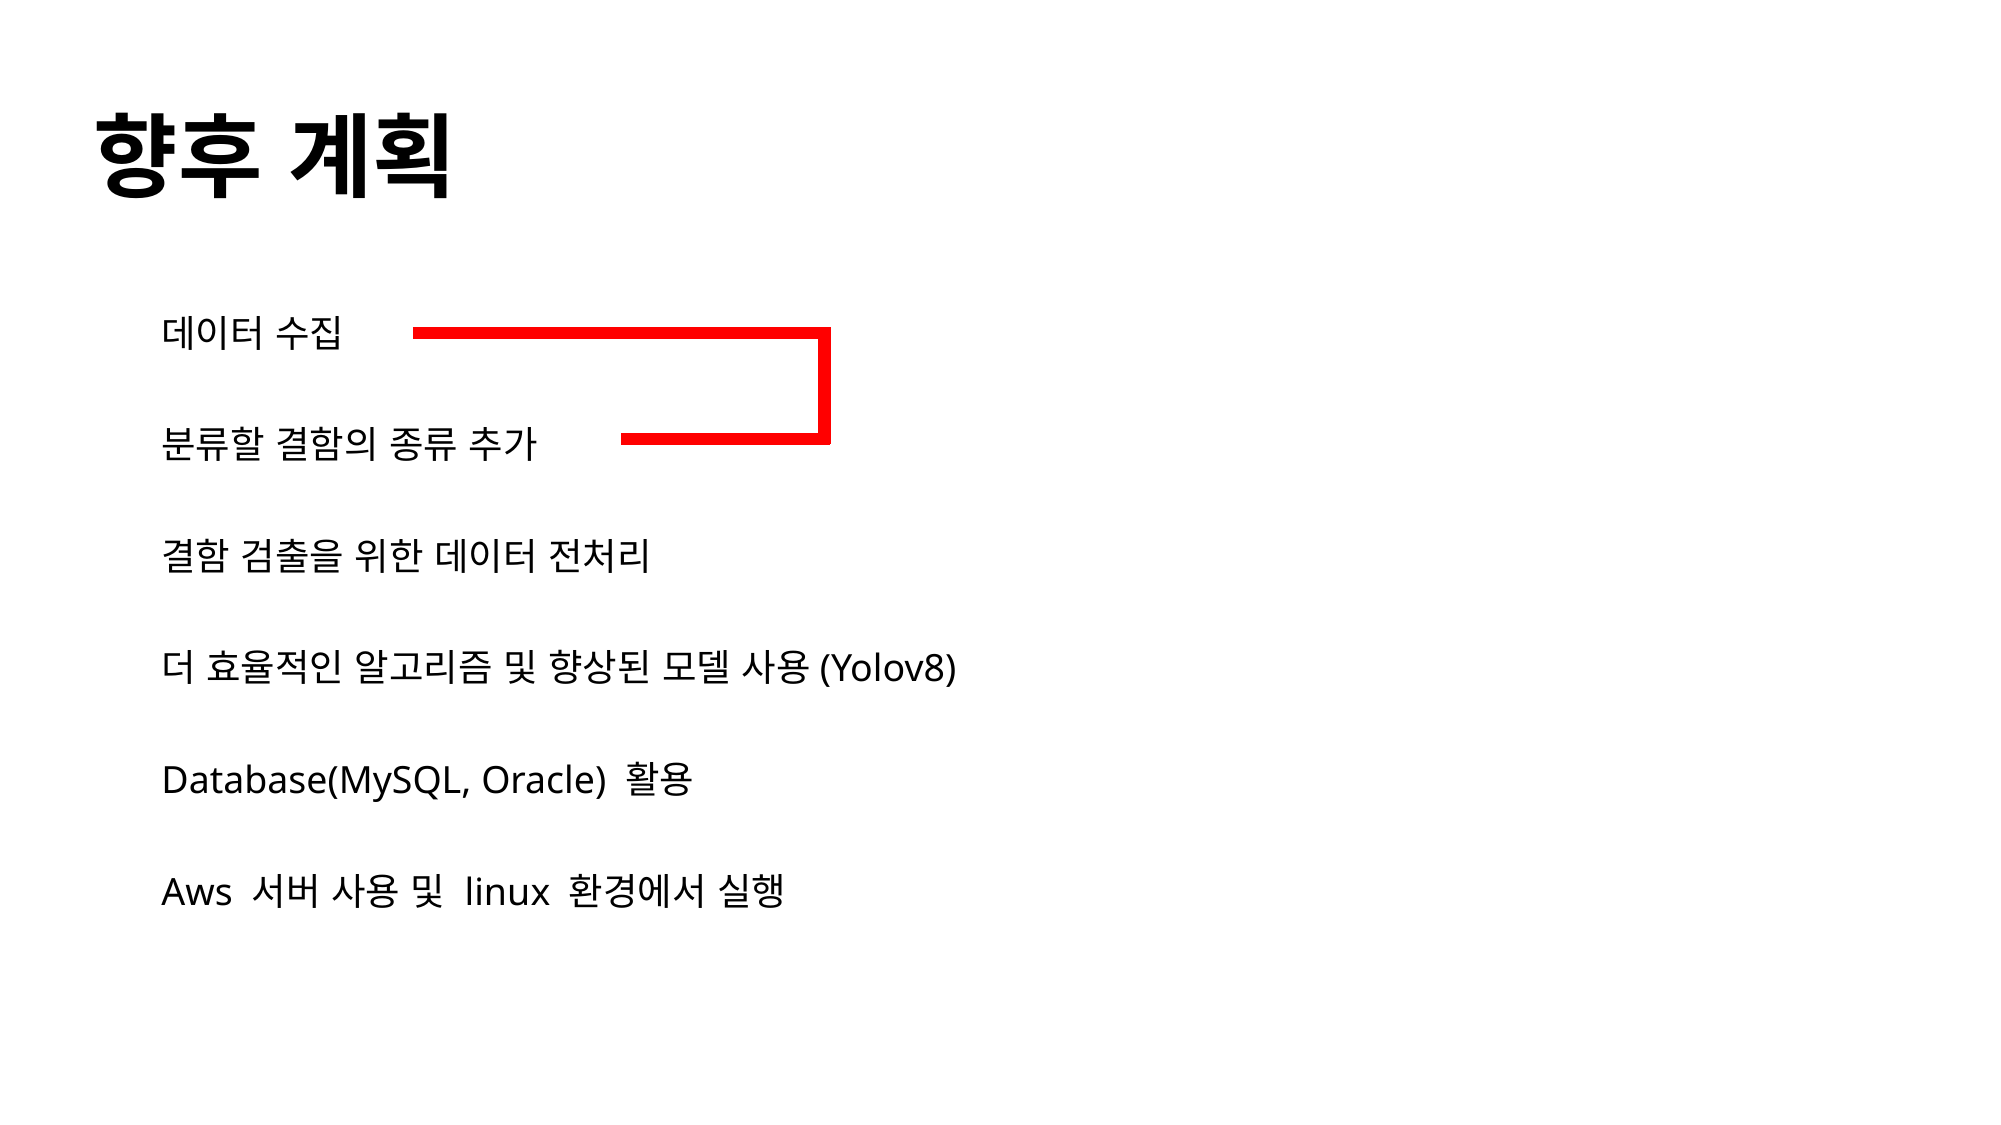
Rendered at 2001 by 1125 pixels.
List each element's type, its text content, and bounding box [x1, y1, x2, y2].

text_box 더 효율적인 알고리즘 및 향상된 모델 사용(Yolov8) [146, 637, 1161, 697]
text_box 분류할 결함의 종류 추가 [146, 414, 994, 474]
title 향후 계획 [79, 52, 1804, 270]
text_box Database(MySQL, Oracle) 활용 [146, 748, 1161, 809]
text_box 데이터 수집 [146, 302, 994, 363]
text_box 결함 검출을 위한 데이터 전처리 [146, 525, 1161, 586]
text_box Aws 서버 사용 및 linux 환경에서 실행 [146, 860, 1161, 920]
